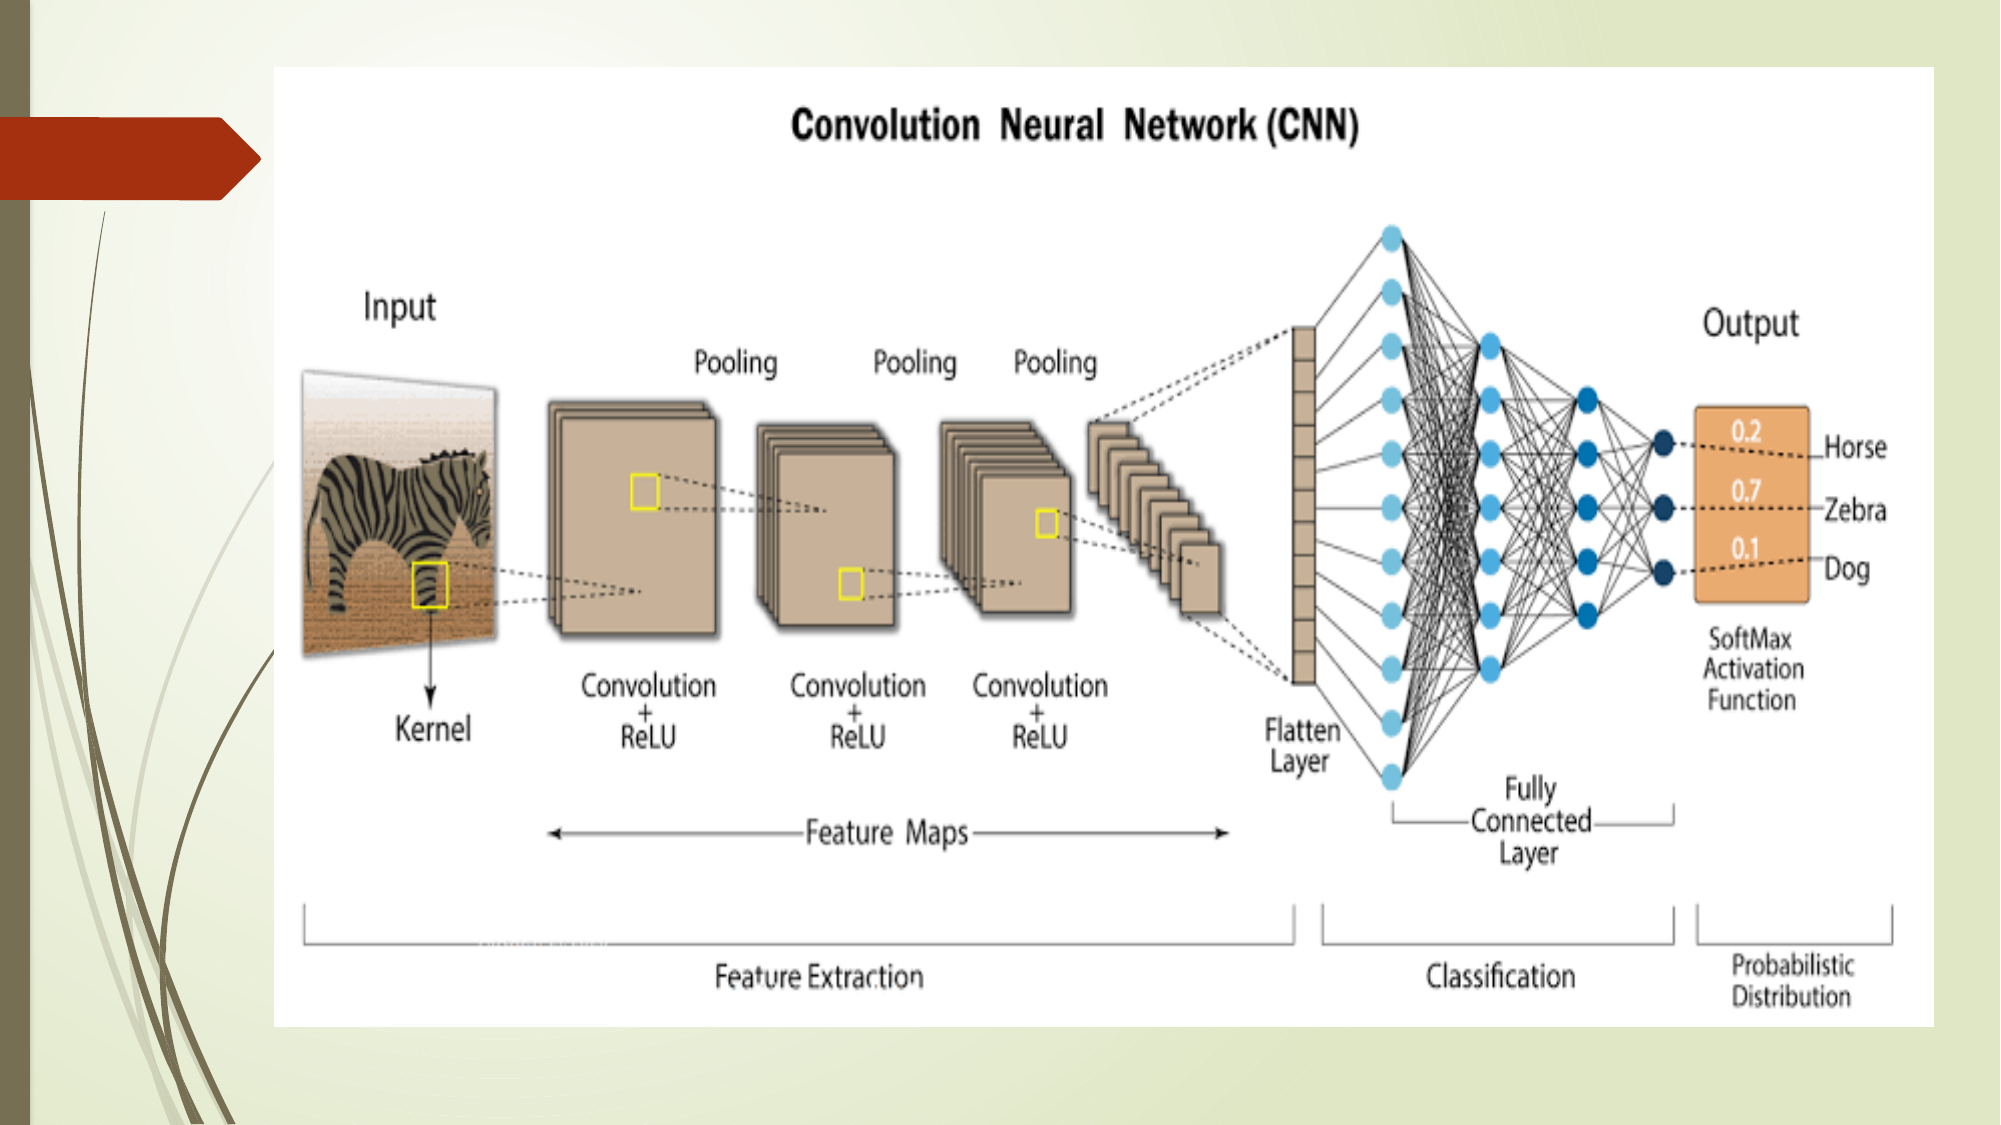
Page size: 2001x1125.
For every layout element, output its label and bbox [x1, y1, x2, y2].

picture [274, 67, 1934, 1027]
